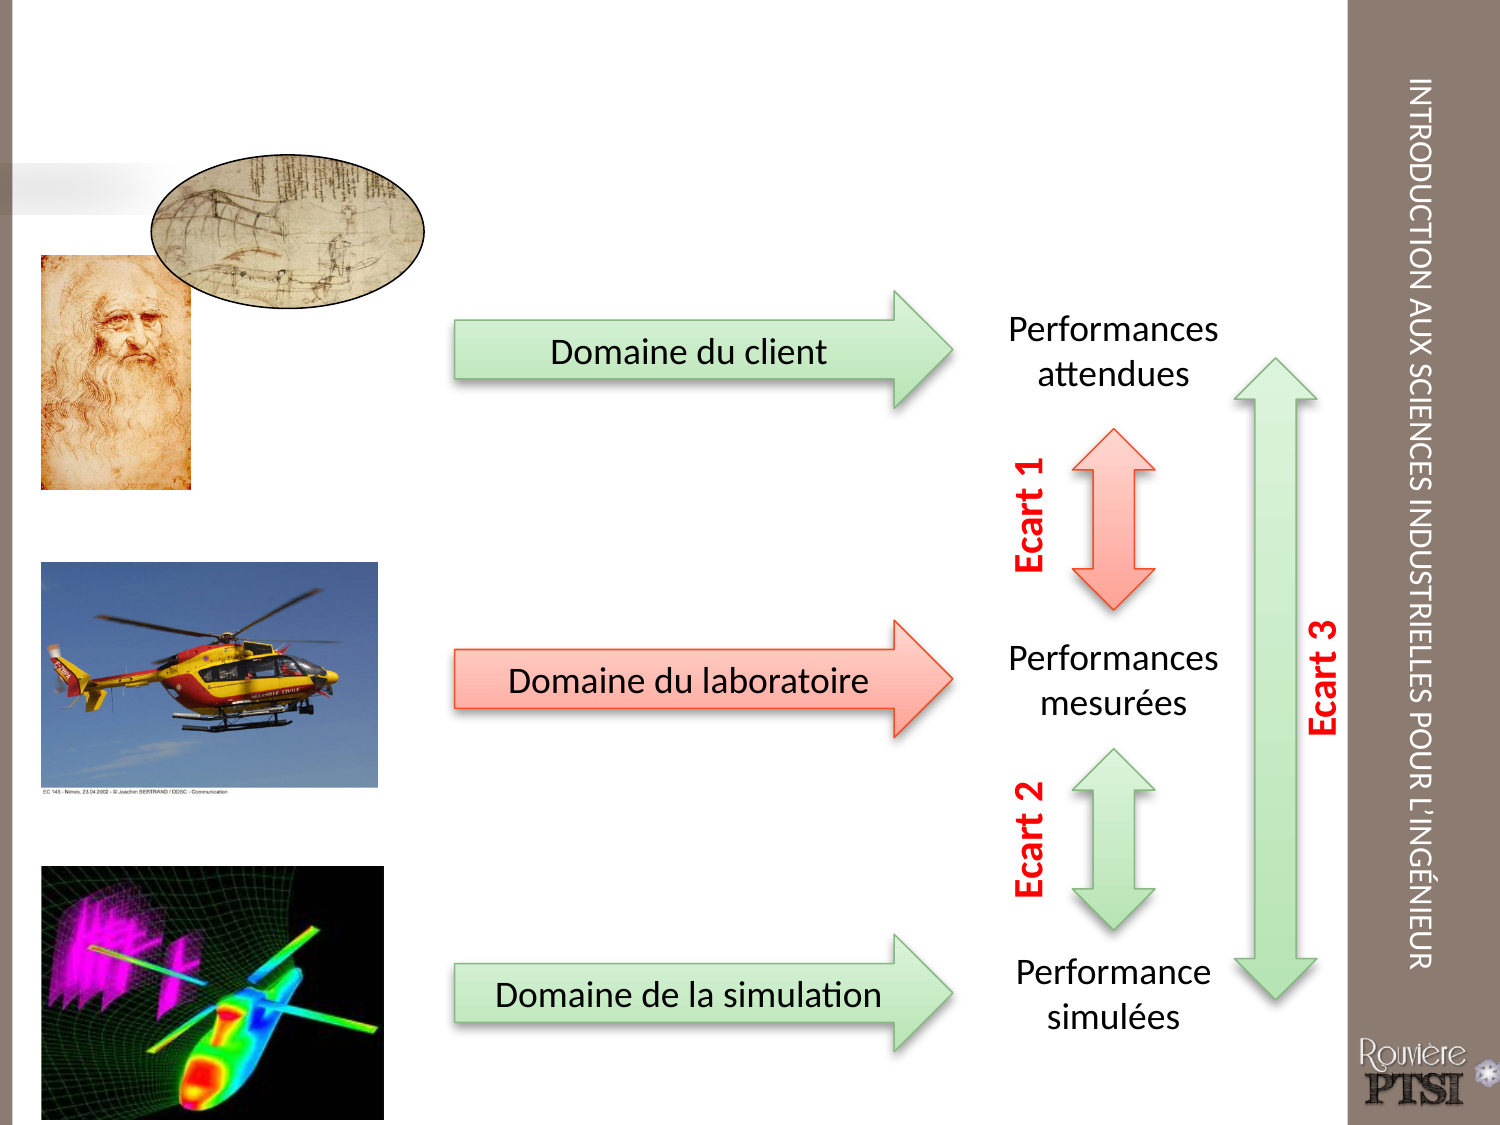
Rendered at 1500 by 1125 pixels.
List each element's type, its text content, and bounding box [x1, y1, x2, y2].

text_box Performances attendues [993, 296, 1235, 402]
text_box [1233, 357, 1318, 1001]
text_box [1071, 428, 1156, 611]
picture [41, 865, 385, 1120]
text_box Domaine du client [453, 290, 954, 410]
text_box Ecart 2 [993, 681, 1058, 1000]
picture [41, 562, 378, 796]
text_box Performances mesurées [993, 625, 1235, 731]
picture [41, 154, 425, 490]
text_box [1071, 748, 1156, 931]
text_box Domaine de la simulation [453, 933, 954, 1053]
text_box Domaine du laboratoire [453, 619, 954, 739]
text_box Ecart 3 [1286, 519, 1352, 839]
text_box Performance simulées [993, 939, 1235, 1045]
text_box Ecart 1 [993, 356, 1058, 676]
picture [1359, 1037, 1500, 1109]
